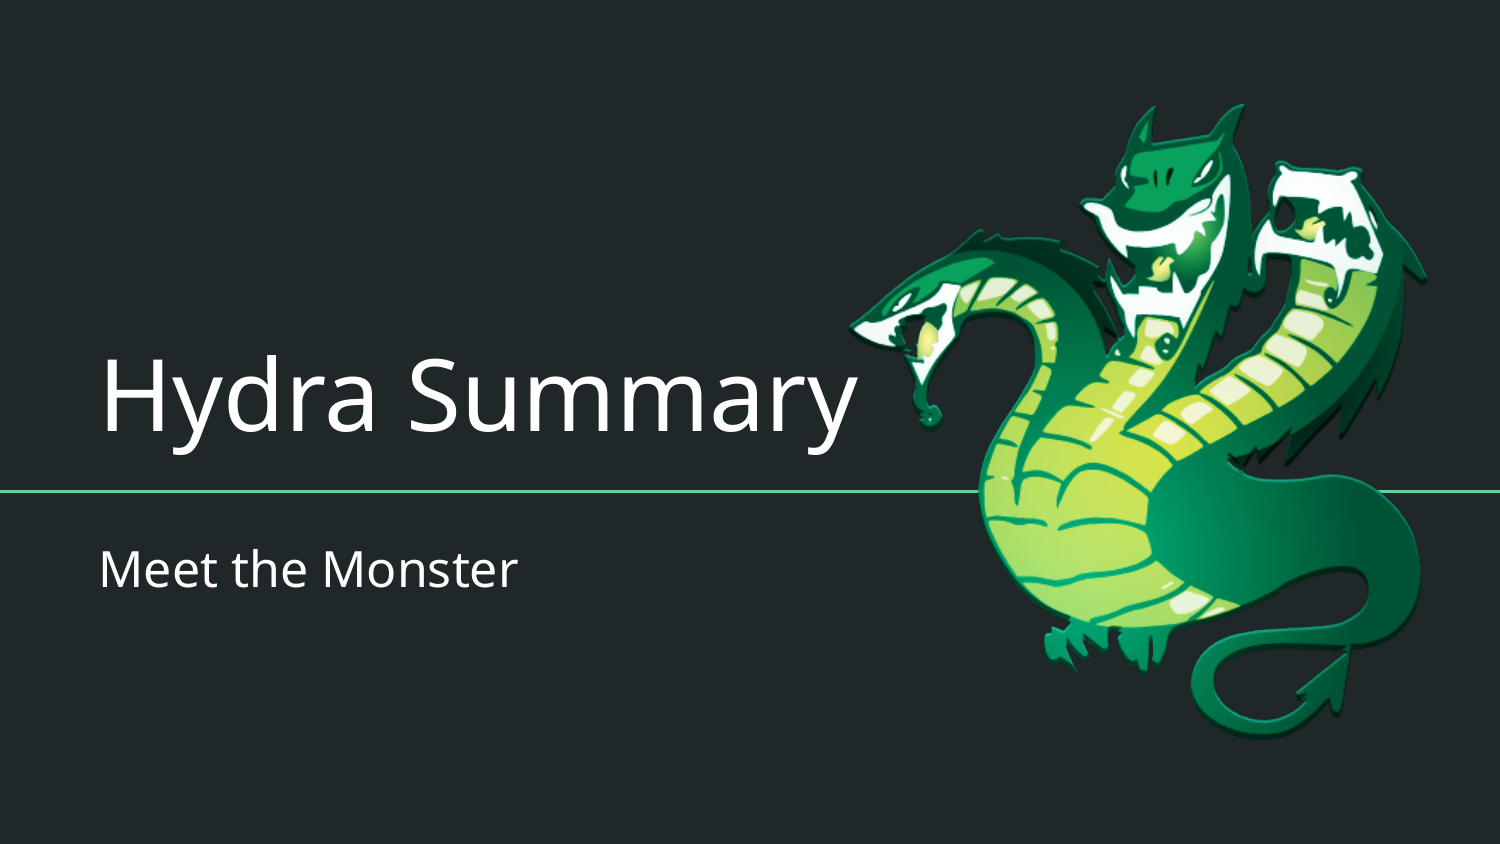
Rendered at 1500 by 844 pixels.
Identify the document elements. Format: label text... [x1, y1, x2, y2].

picture [775, 60, 1500, 784]
title Hydra Summary [83, 206, 770, 467]
subtitle Meet the Monster [83, 522, 770, 626]
